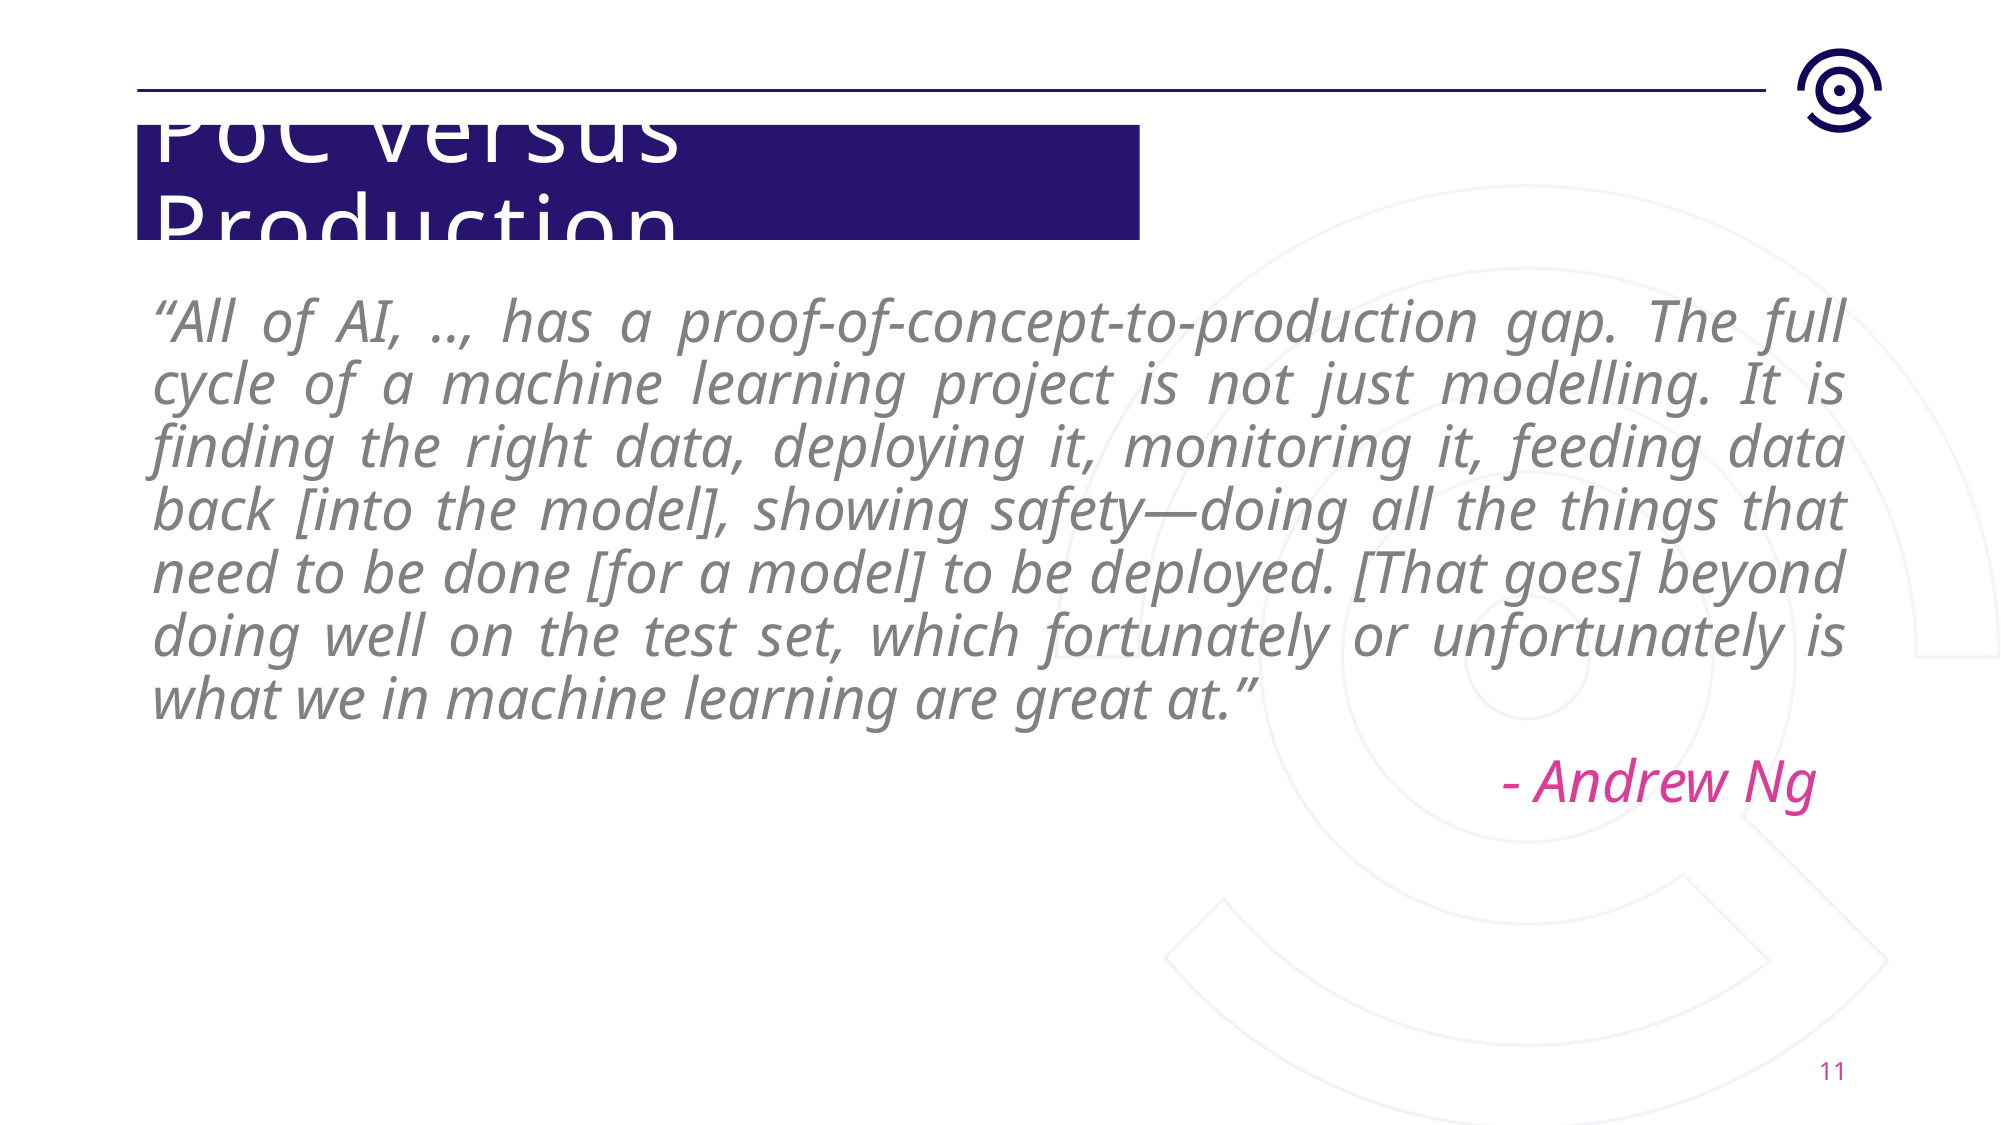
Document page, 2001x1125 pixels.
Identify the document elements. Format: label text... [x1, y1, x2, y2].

slide_number 11 [1412, 1042, 1863, 1103]
list “All of AI, .., has a proof-of-concept-to-production gap. The full cycle of a machine learning project is not just modelling. It is finding the right data, deploying it, monitoring it, feeding data back [into the model], showing safety—doing all the things that need to be done [for a model] to be deployed. [That goes] beyond doing well on the test set, which fortunately or unfortunately is what we in machine learning are great at.” - Andrew Ng [137, 284, 1863, 999]
title PoC versus Production [137, 124, 1140, 240]
